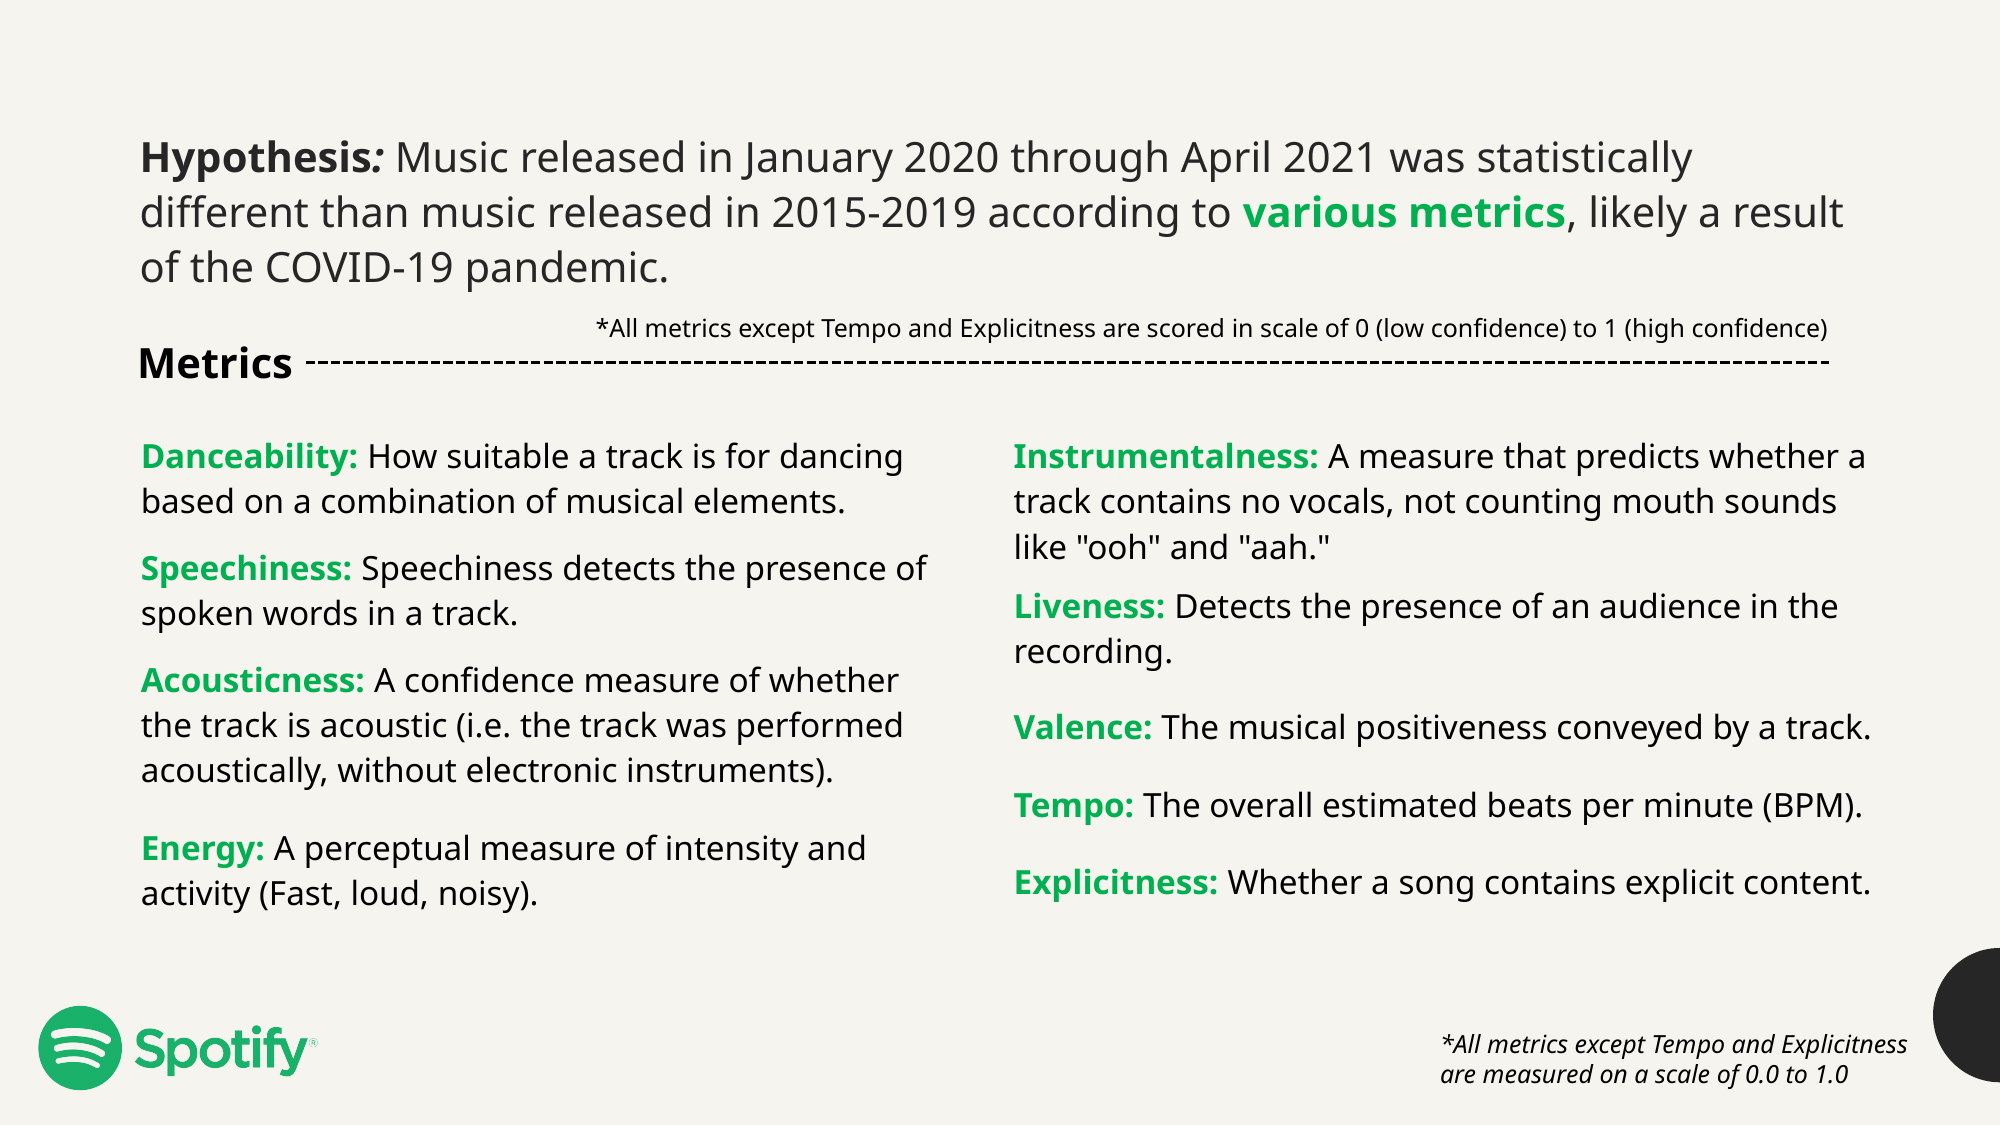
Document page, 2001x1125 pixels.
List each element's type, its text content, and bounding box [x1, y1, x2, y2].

text_box Metrics [122, 329, 308, 395]
table_cell Explicitness: Whether a song contains explicit content. [1014, 844, 1908, 921]
table_header Instrumentalness: A measure that predicts whether a track contains no vocals, not counting mouth sounds like "ooh" and "aah." [1014, 418, 1908, 568]
table_header Danceability: How suitable a track is for dancing based on a combination of musical elements. [141, 418, 966, 530]
text_box *All metrics except Tempo and Explicitness are measured on a scale of 0.0 to 1.0 [1425, 1021, 1954, 1096]
table_cell Valence: The musical positiveness conveyed by a track. [1014, 689, 1908, 767]
table_cell Acousticness: A confidence measure of whether the track is acoustic (i.e. the track was performed acoustically, without electronic instruments). [141, 642, 966, 794]
table_cell Liveness: Detects the presence of an audience in the recording. [1014, 568, 1908, 689]
table_cell Tempo: The overall estimated beats per minute (BPM). [1014, 767, 1908, 844]
picture [36, 1005, 320, 1091]
table_cell Energy: A perceptual measure of intensity and activity (Fast, loud, noisy). [141, 794, 966, 946]
text_box *All metrics except Tempo and Explicitness are scored in scale of 0 (low confidence) to 1 (high confidence) [383, 304, 1845, 350]
list Hypothesis: Music released in January 2020 through April 2021 was statistically different than music released in 2015-2019 according to various metrics, likely a result of the COVID-19 pandemic. [124, 119, 1875, 297]
table_cell Speechiness: Speechiness detects the presence of spoken words in a track. [141, 530, 966, 642]
